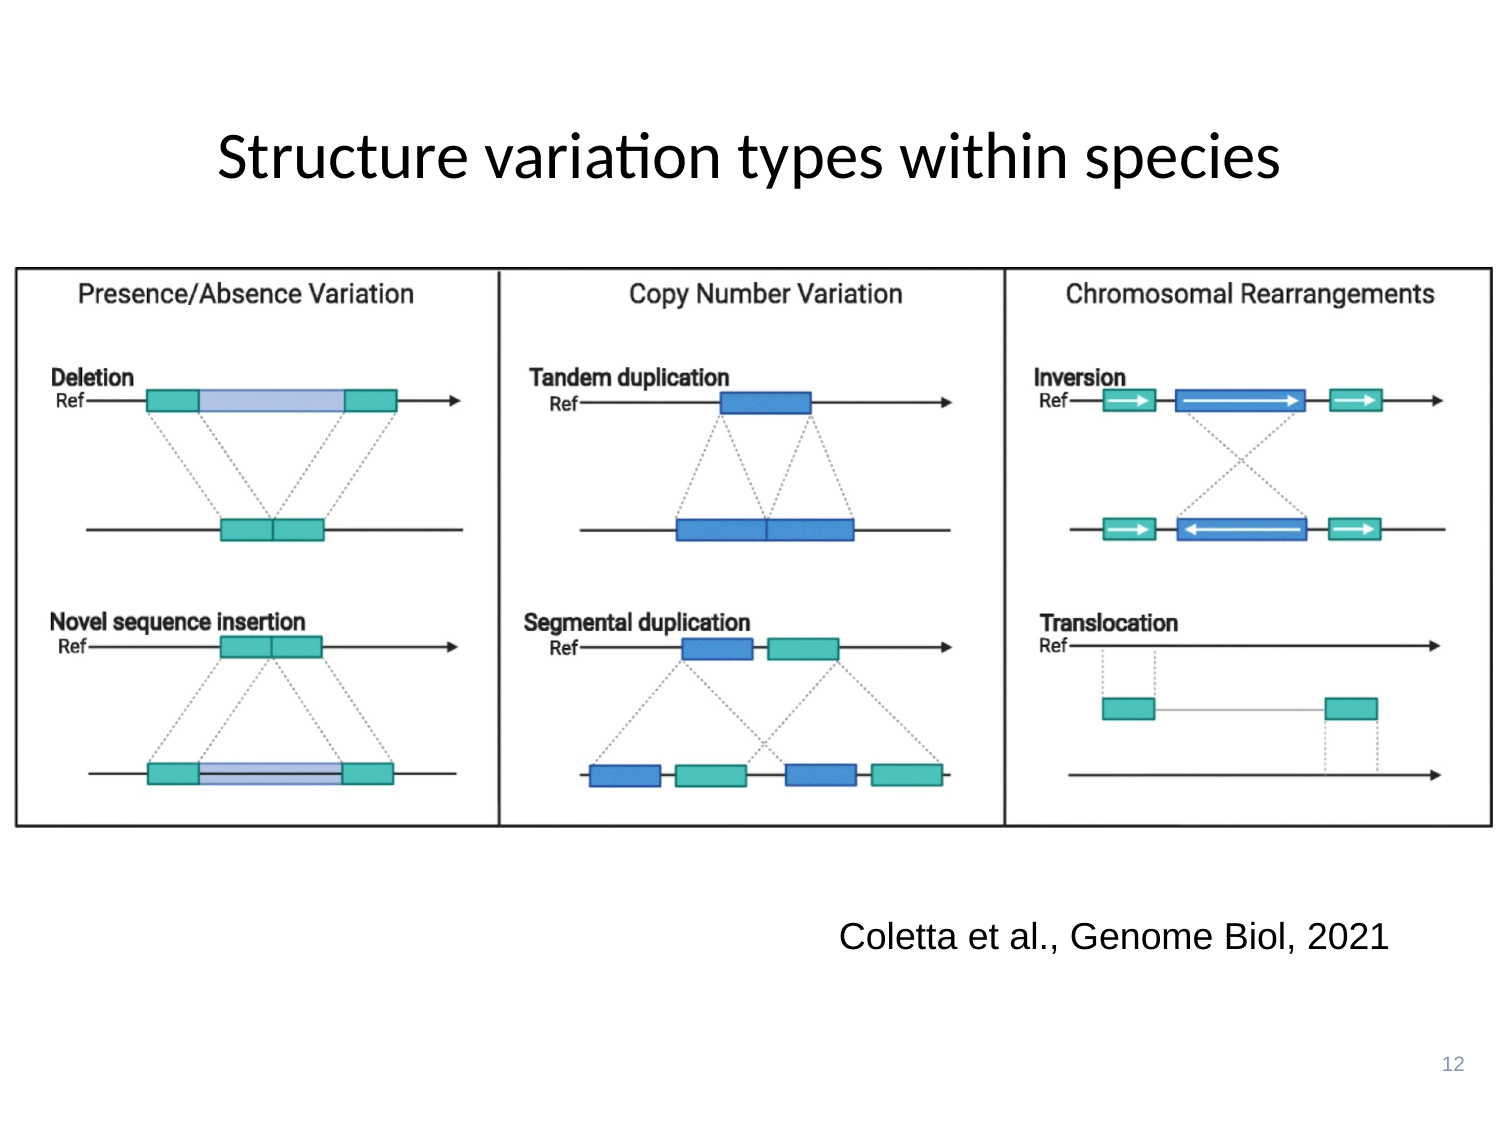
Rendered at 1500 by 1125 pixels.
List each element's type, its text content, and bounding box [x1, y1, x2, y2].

picture [0, 256, 1500, 837]
slide_number 12 [1389, 1019, 1480, 1106]
text_box Coletta et al., Genome Biol, 2021 [823, 904, 1421, 980]
title Structure variation types within species [51, 97, 1449, 255]
